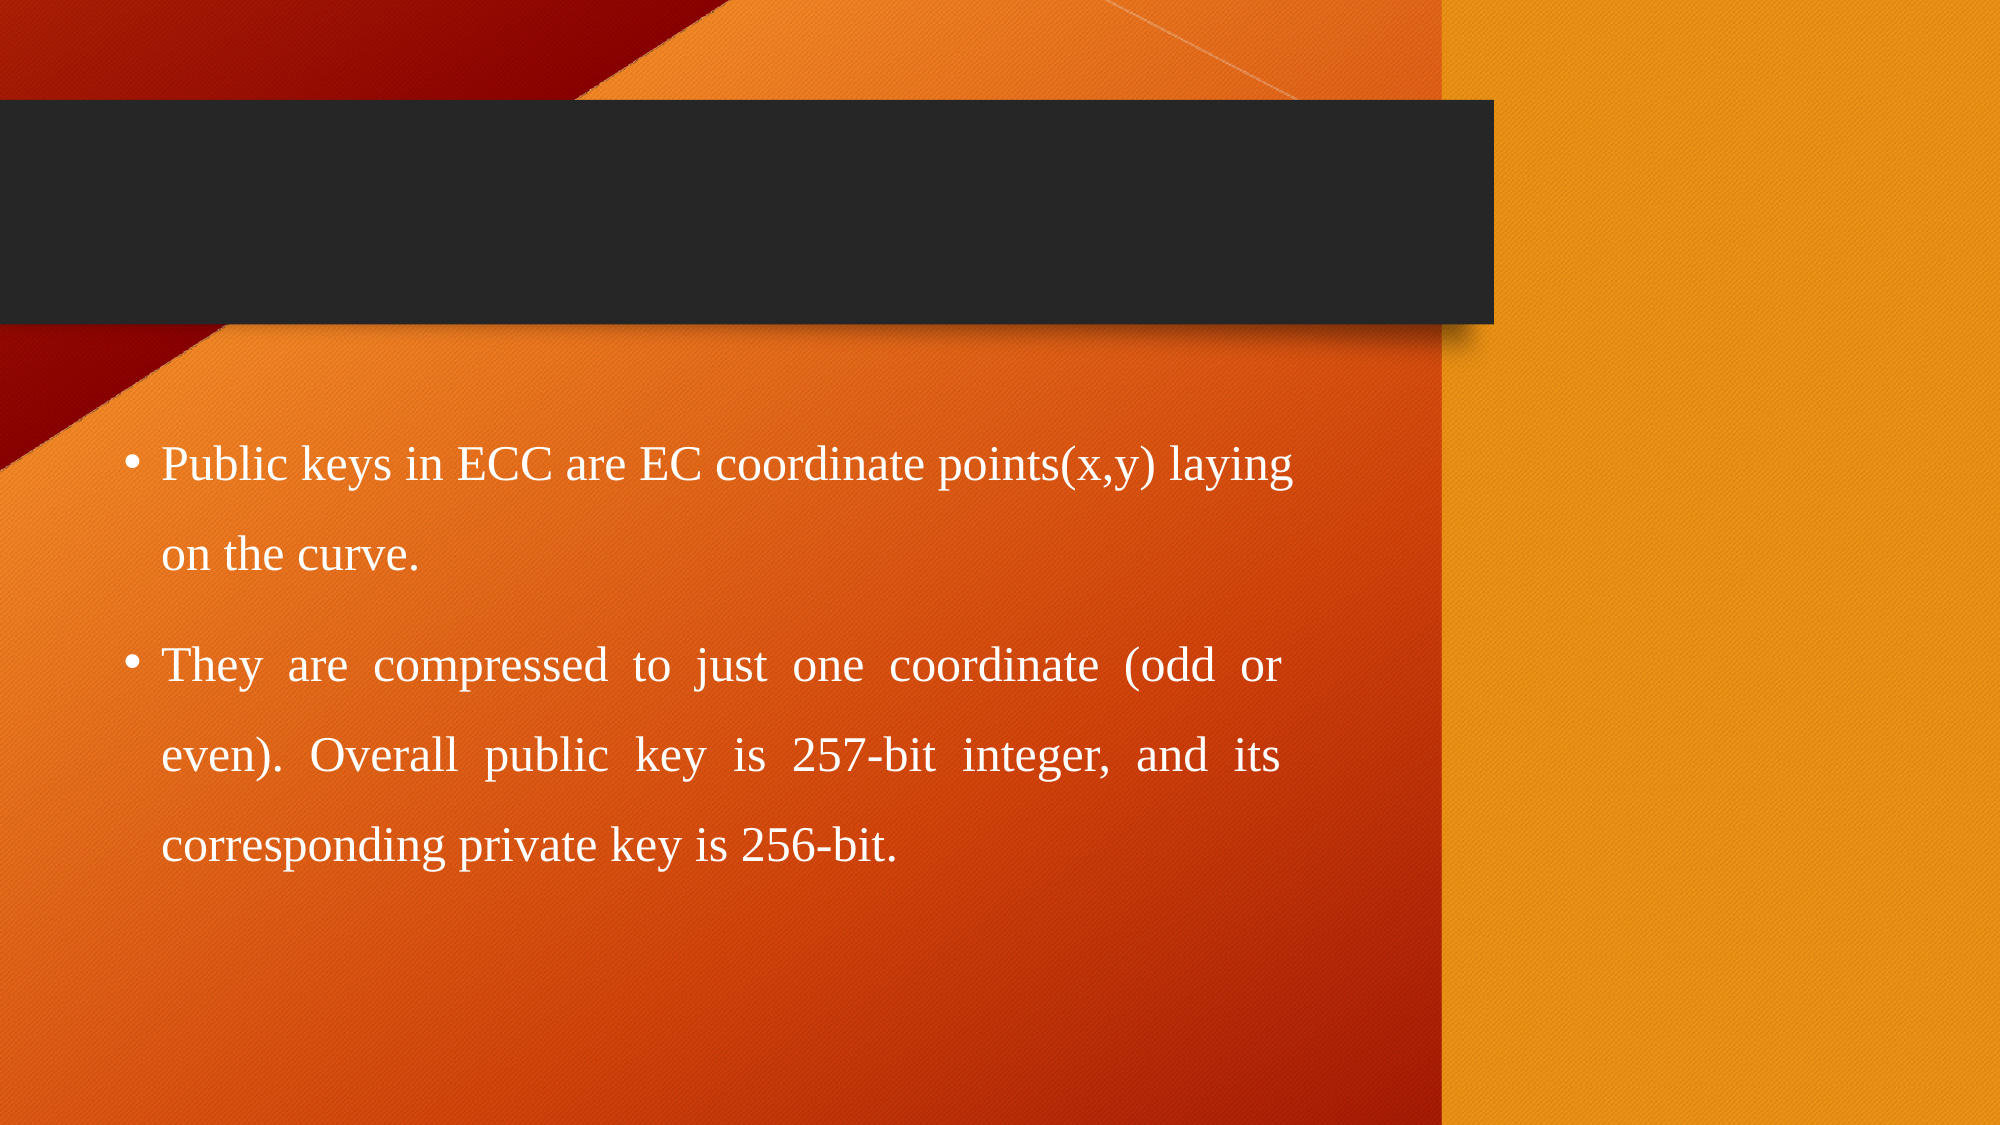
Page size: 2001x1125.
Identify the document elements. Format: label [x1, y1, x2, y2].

text_box [0, 0, 2000, 1125]
